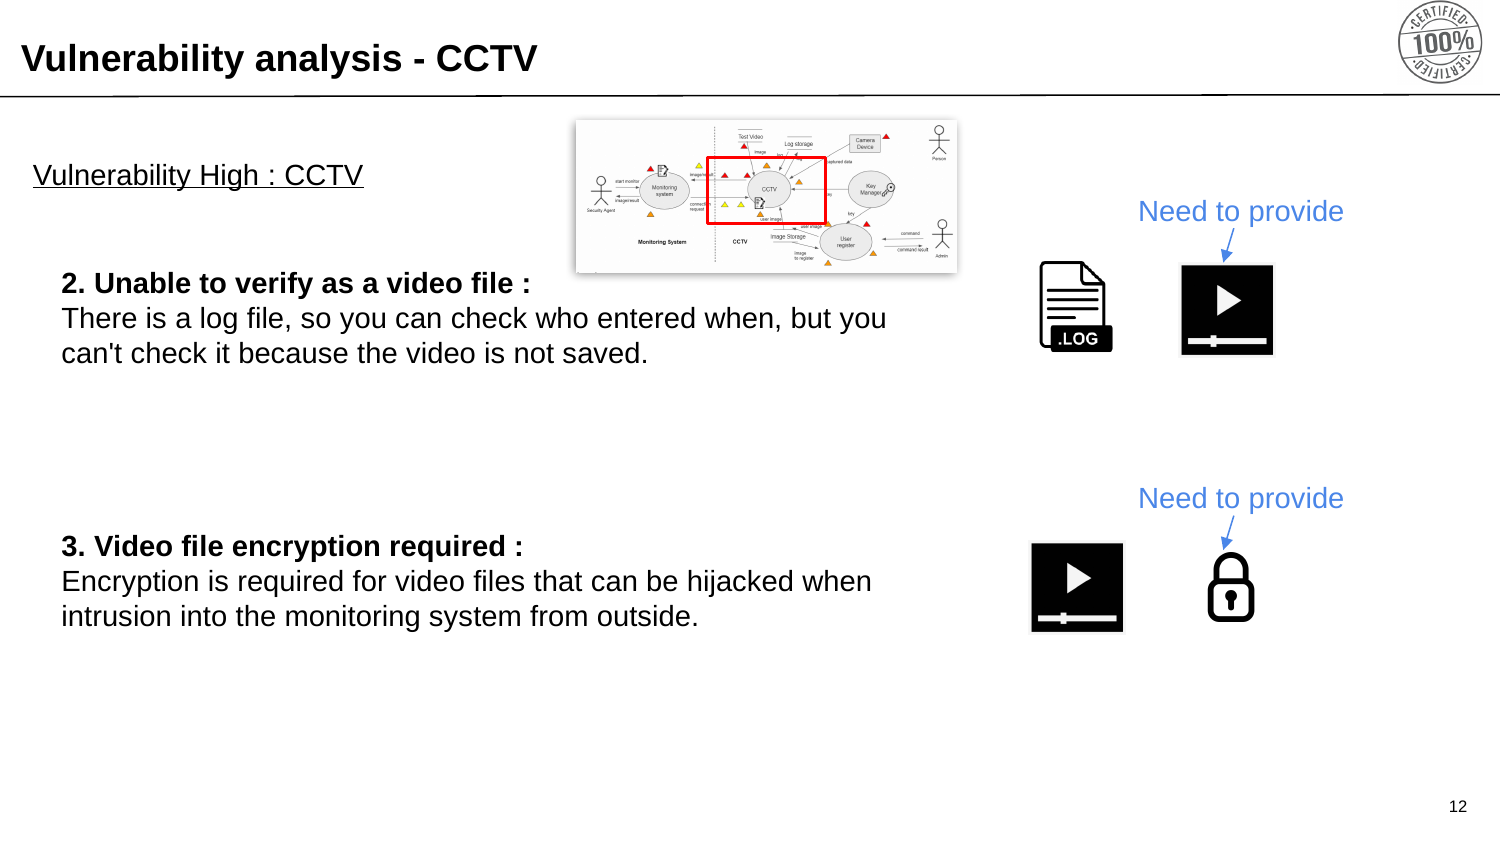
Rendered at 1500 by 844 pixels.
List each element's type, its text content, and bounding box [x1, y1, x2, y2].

text_box 2. Unable to verify as a video file : There is a log file, so you can check who entered when, but you can't check it because the video is not saved. [46, 249, 944, 385]
picture [576, 120, 957, 273]
picture [1196, 552, 1266, 622]
text_box Vulnerability analysis - CCTV [9, 27, 922, 85]
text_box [1223, 515, 1235, 551]
text_box 3. Video file encryption required : Encryption is required for video files that can be hijacked when intrusion into the monitoring system from outside. [46, 512, 944, 648]
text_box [1223, 227, 1235, 263]
picture [1397, 0, 1483, 85]
text_box 12 [1432, 786, 1483, 827]
picture [1028, 539, 1126, 635]
text_box Need to provide [1123, 464, 1396, 530]
picture [1178, 262, 1276, 358]
picture [991, 225, 1145, 380]
text_box Vulnerability High : CCTV [17, 140, 568, 206]
text_box Need to provide [1123, 176, 1396, 242]
